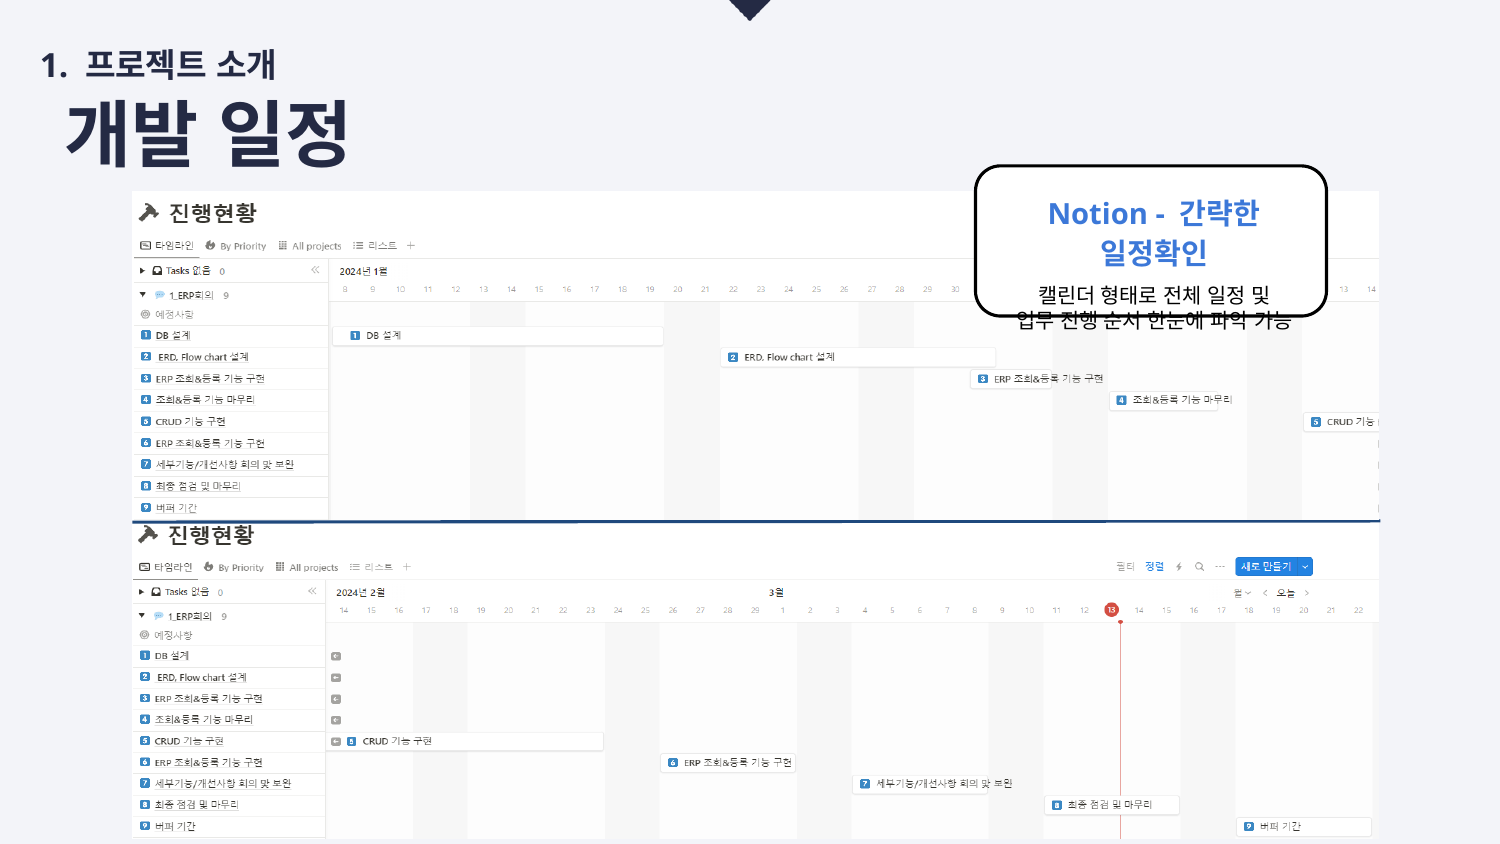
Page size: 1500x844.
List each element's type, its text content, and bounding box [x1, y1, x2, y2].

picture [132, 191, 1379, 521]
text_box 개발 일정 [49, 73, 532, 191]
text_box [975, 165, 1330, 317]
picture [728, 0, 772, 22]
text_box 1. 프로젝트 소개 [25, 28, 436, 86]
picture [132, 523, 1379, 839]
